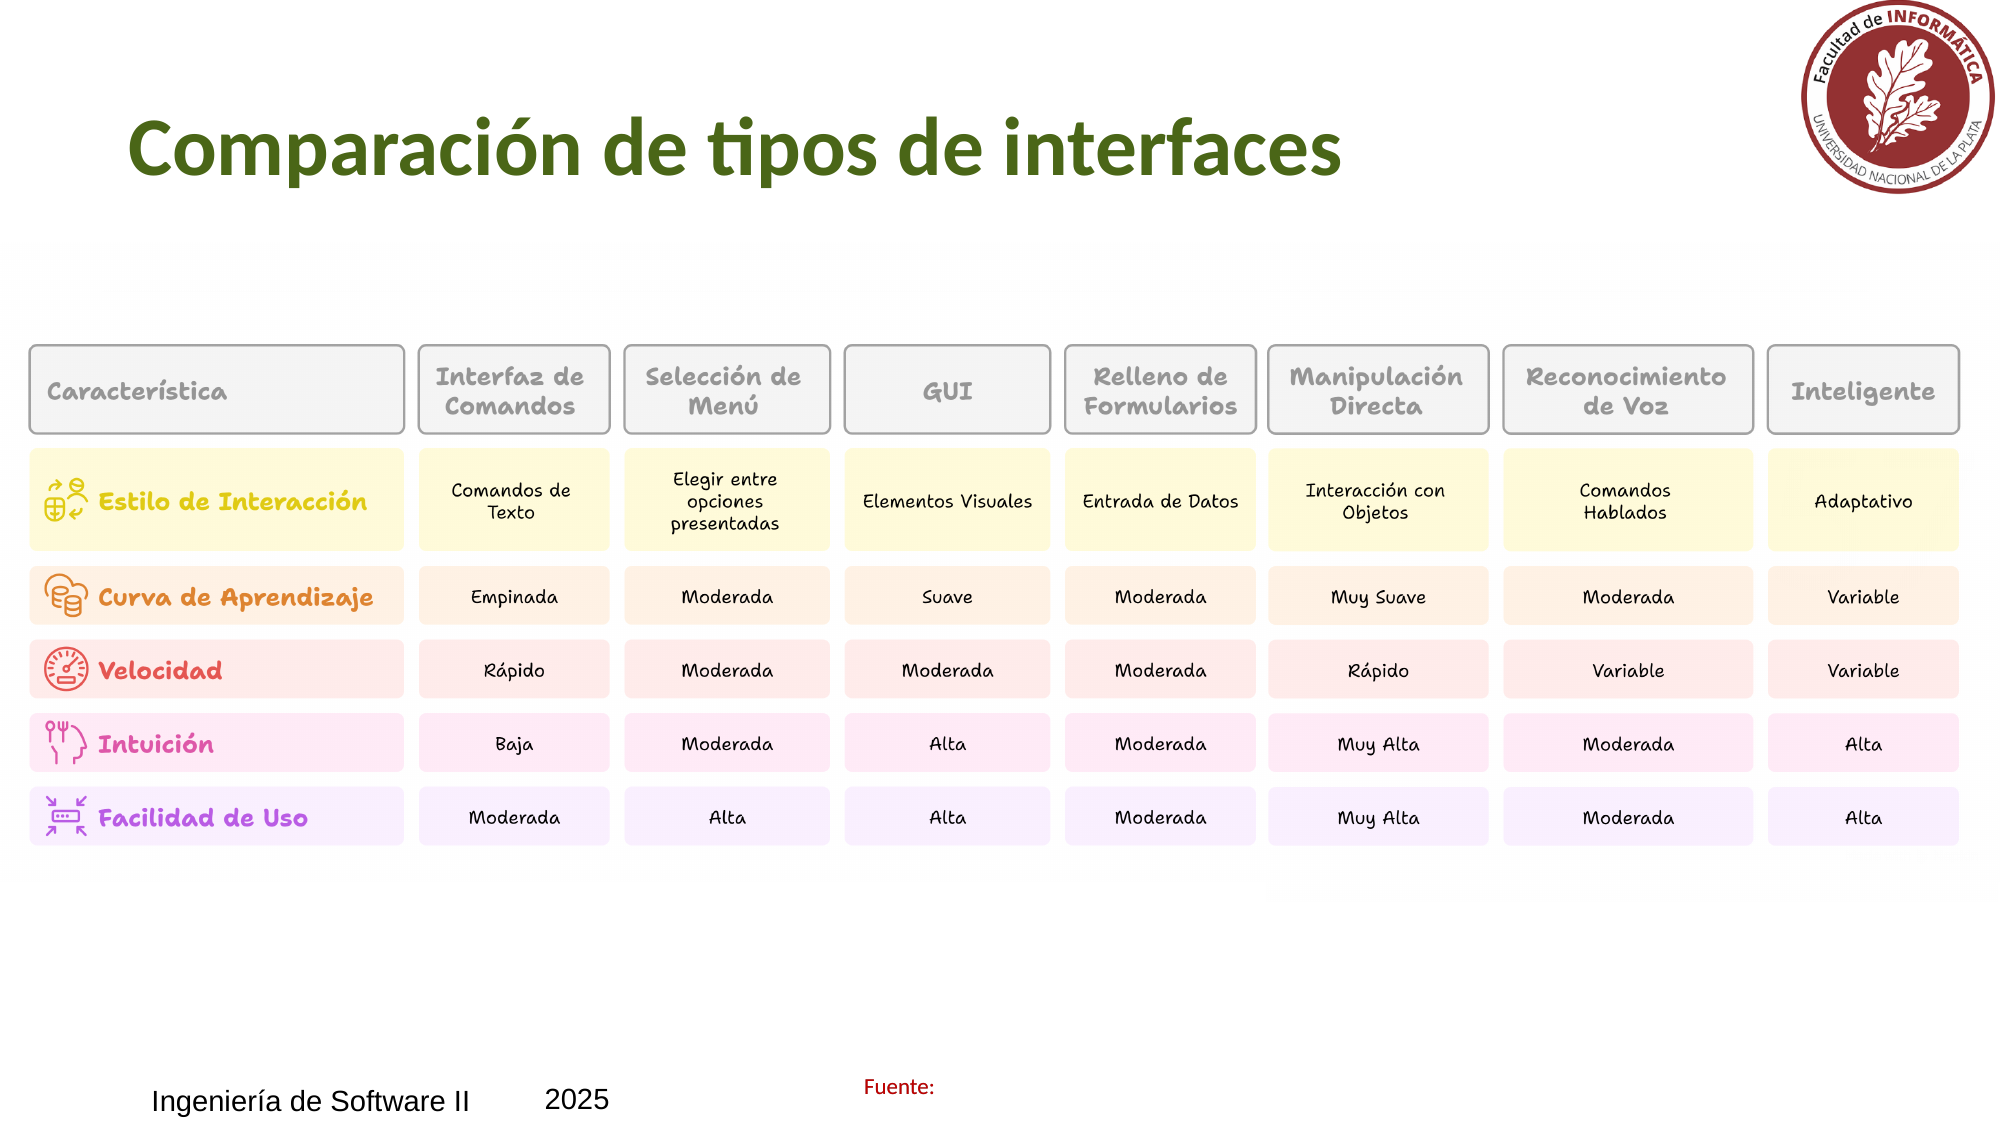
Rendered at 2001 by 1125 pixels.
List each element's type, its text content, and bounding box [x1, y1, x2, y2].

title Comparación de tipos de interfaces [113, 57, 1758, 242]
picture [1801, 0, 2000, 195]
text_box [0, 242, 2000, 902]
